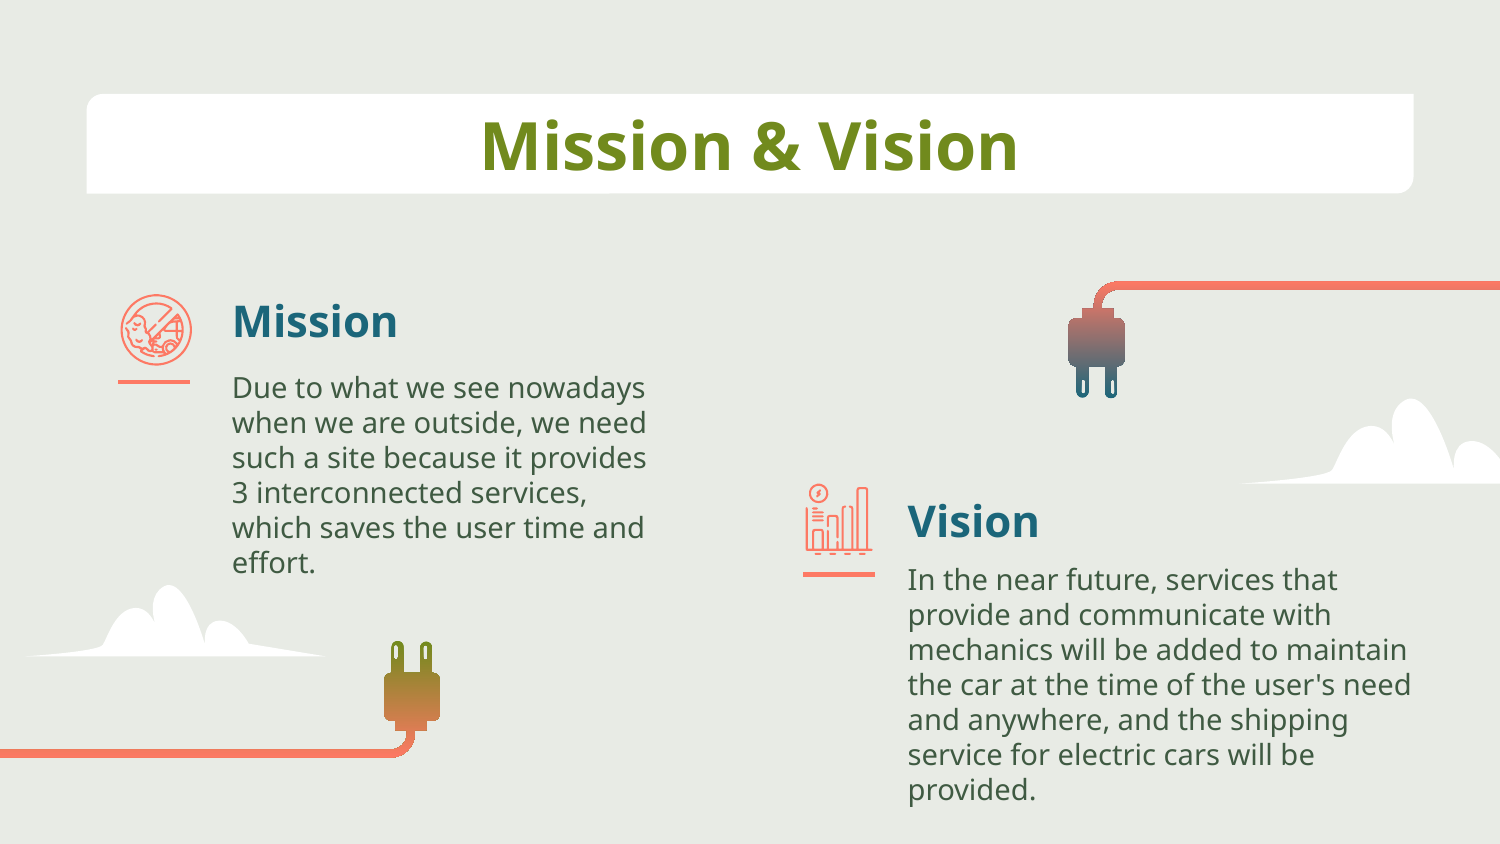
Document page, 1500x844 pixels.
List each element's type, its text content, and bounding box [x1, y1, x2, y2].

text_box [120, 294, 192, 366]
text_box [86, 93, 1414, 194]
title Mission & Vision [116, 88, 1383, 183]
subtitle Mission [216, 294, 678, 354]
subtitle Vision [892, 506, 1373, 546]
text_box [24, 585, 326, 657]
text_box [1068, 281, 1500, 399]
list Due to what we see nowadays when we are outside, we need such a site because it provides 3 interconnected services, which saves the user time and effort. [216, 354, 678, 520]
text_box [808, 483, 829, 504]
text_box [1238, 398, 1500, 484]
text_box [0, 640, 440, 758]
list In the near future, services that provide and communicate with mechanics will be added to maintain the car at the time of the user's need and anywhere, and the shipping service for electric cars will be provided. [892, 546, 1451, 712]
text_box [805, 487, 873, 551]
